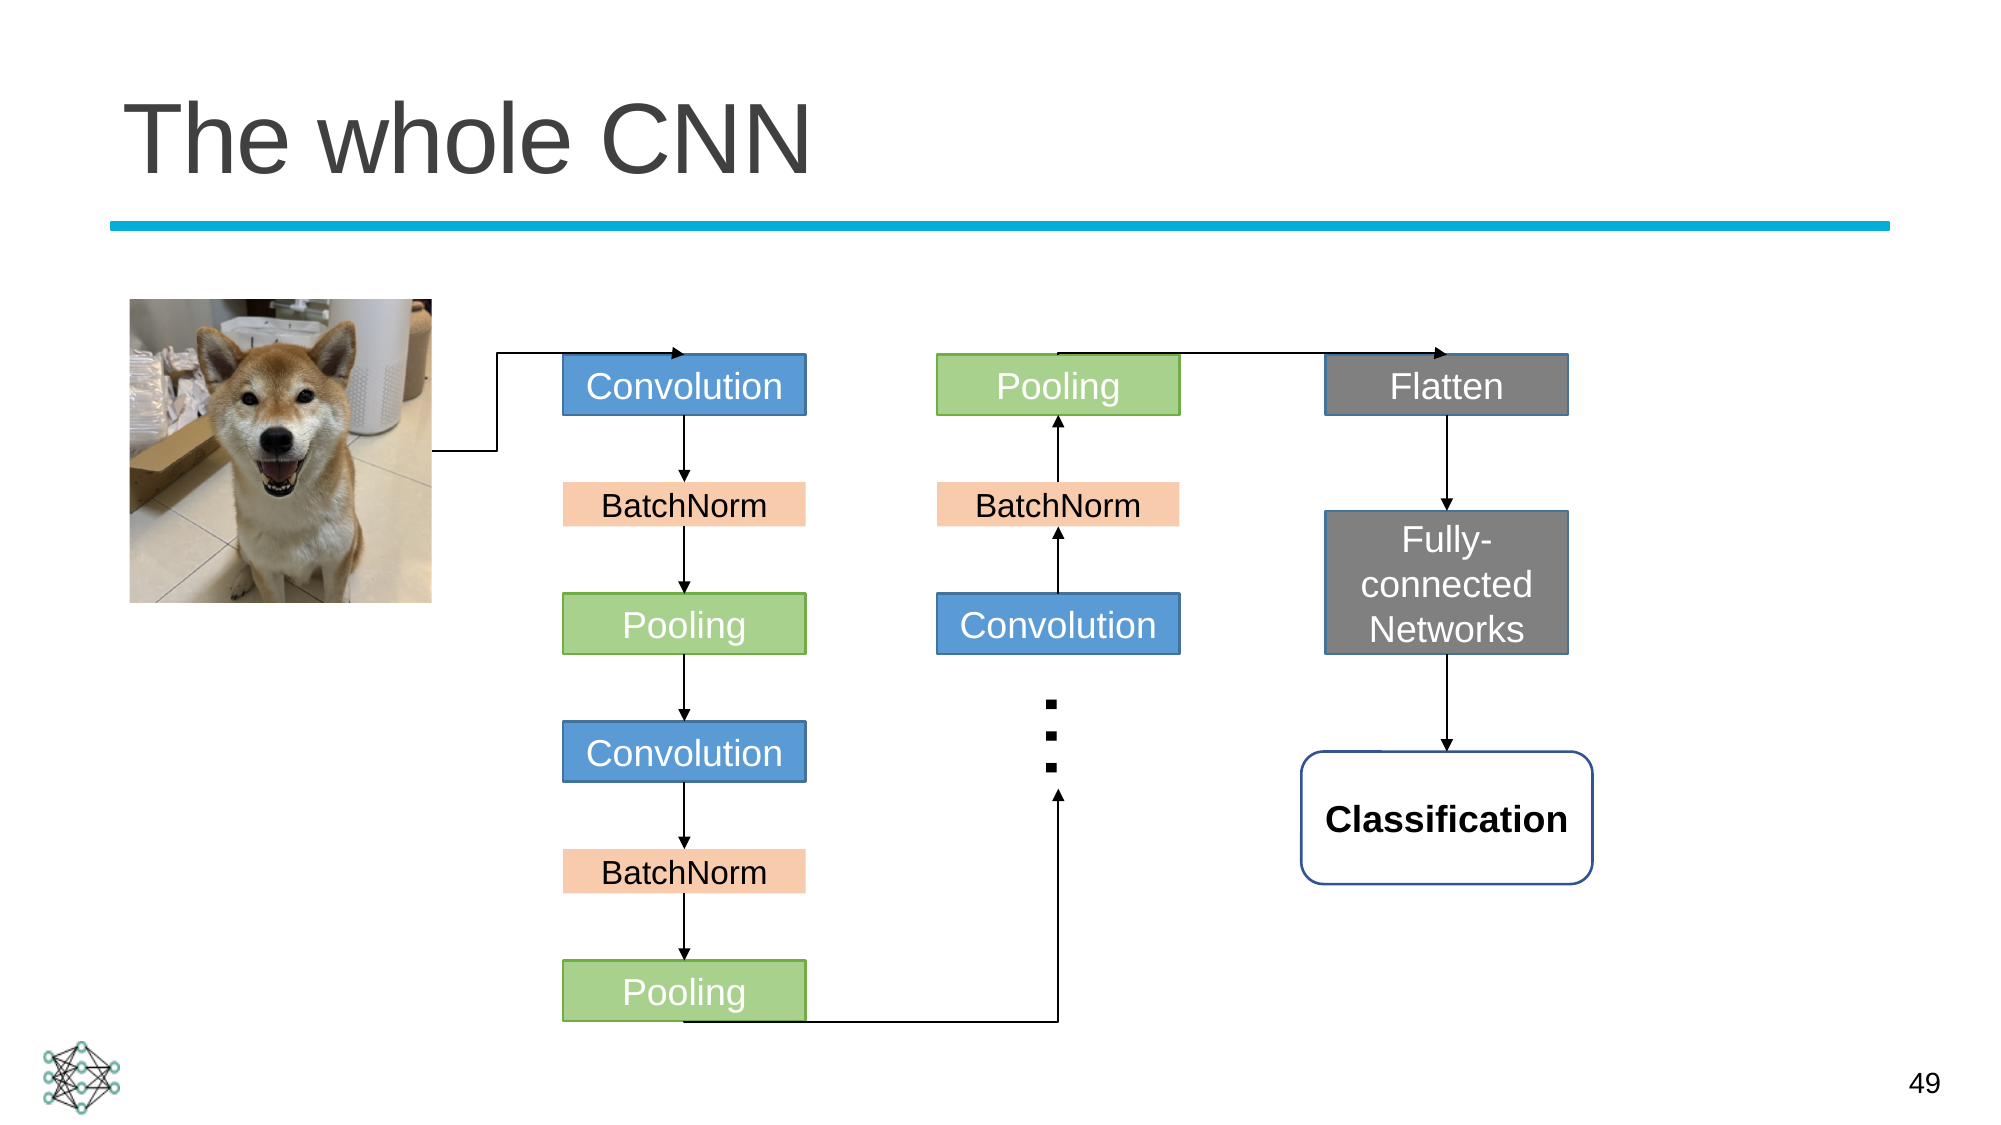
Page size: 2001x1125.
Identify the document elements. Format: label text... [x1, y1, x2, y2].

text_box Convolution [689, 353, 807, 416]
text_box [431, 353, 685, 452]
picture [129, 299, 433, 604]
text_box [1010, 671, 1162, 755]
text_box Pooling [562, 592, 807, 655]
text_box Pooling [936, 353, 1181, 416]
picture [43, 1041, 120, 1116]
text_box Convolution [936, 592, 1181, 655]
slide_number 49 [1740, 1052, 1957, 1113]
text_box BatchNorm [562, 848, 751, 894]
text_box BatchNorm [936, 481, 1180, 528]
text_box Convolution [562, 720, 752, 783]
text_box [754, 717, 988, 1093]
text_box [1299, 353, 1594, 886]
text_box Pooling [562, 959, 751, 1022]
text_box BatchNorm [562, 481, 807, 528]
title The whole CNN [107, 58, 1899, 228]
